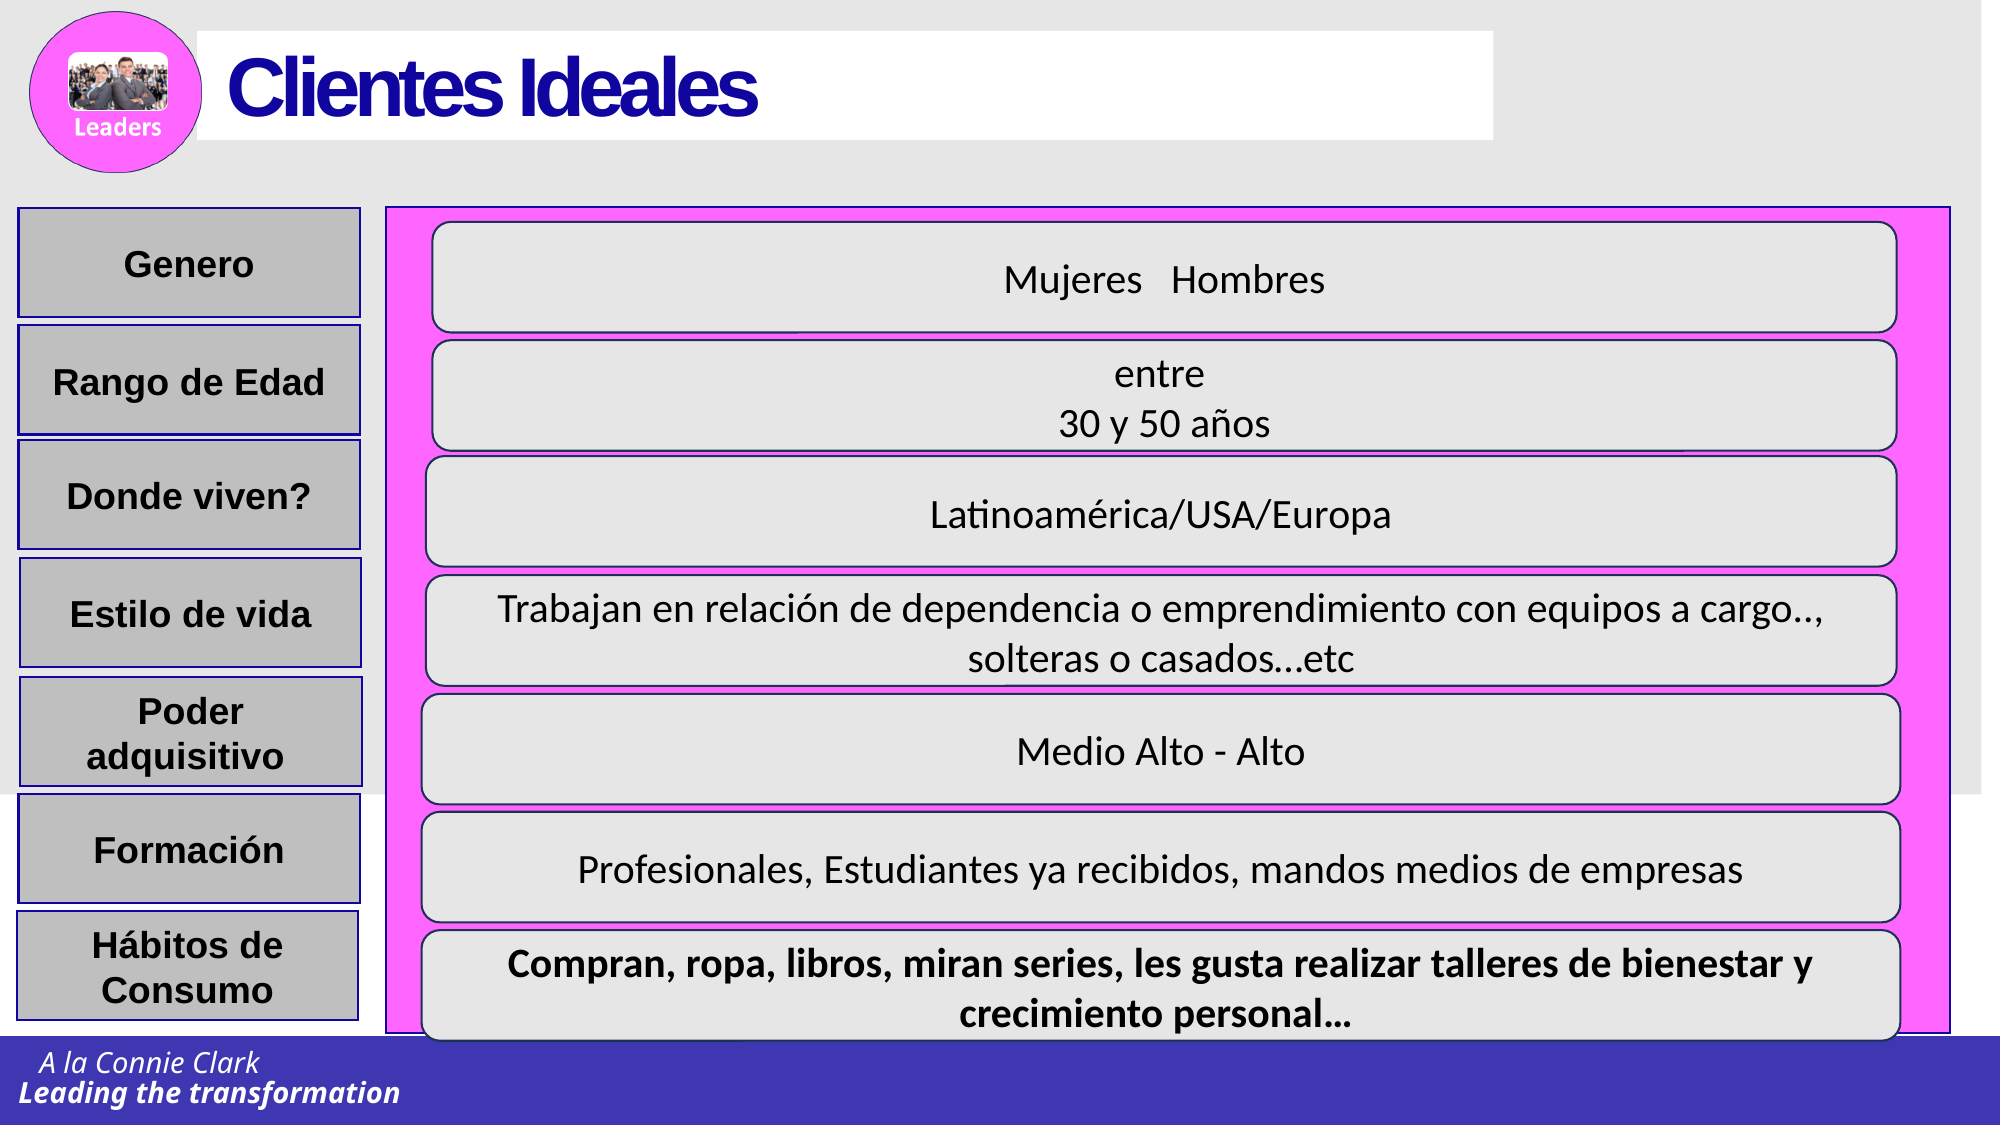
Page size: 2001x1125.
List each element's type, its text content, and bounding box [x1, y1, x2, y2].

text_box [0, 1036, 2000, 1125]
text_box [0, 0, 1983, 796]
text_box Latinoamérica/USA/Europa [424, 455, 1898, 568]
text_box Donde viven? [18, 440, 360, 550]
text_box Genero [18, 208, 360, 318]
text_box Poder adquisitivo [20, 677, 362, 787]
text_box Hábitos de Consumo [16, 911, 359, 1021]
text_box Mujeres Hombres [431, 220, 1898, 334]
text_box [386, 206, 1951, 1034]
picture [29, 11, 202, 174]
text_box entre 30 y 50 años [431, 339, 1898, 452]
text_box Formación [18, 793, 360, 903]
text_box Estilo de vida [19, 558, 362, 668]
text_box Medio Alto - Alto [420, 692, 1902, 806]
text_box Profesionales, Estudiantes ya recibidos, mandos medios de empresas [420, 810, 1902, 924]
text_box Clientes Ideales [202, 30, 1494, 141]
text_box Rango de Edad [18, 325, 360, 435]
text_box Trabajan en relación de dependencia o emprendimiento con equipos a cargo.., solteras o casados…etc [424, 574, 1898, 687]
text_box Leading the transformation [0, 1066, 480, 1117]
text_box Compran, ropa, libros, miran series, les gusta realizar talleres de bienestar y crecimiento personal… [420, 929, 1902, 1042]
text_box A la Connie Clark [0, 1040, 360, 1087]
